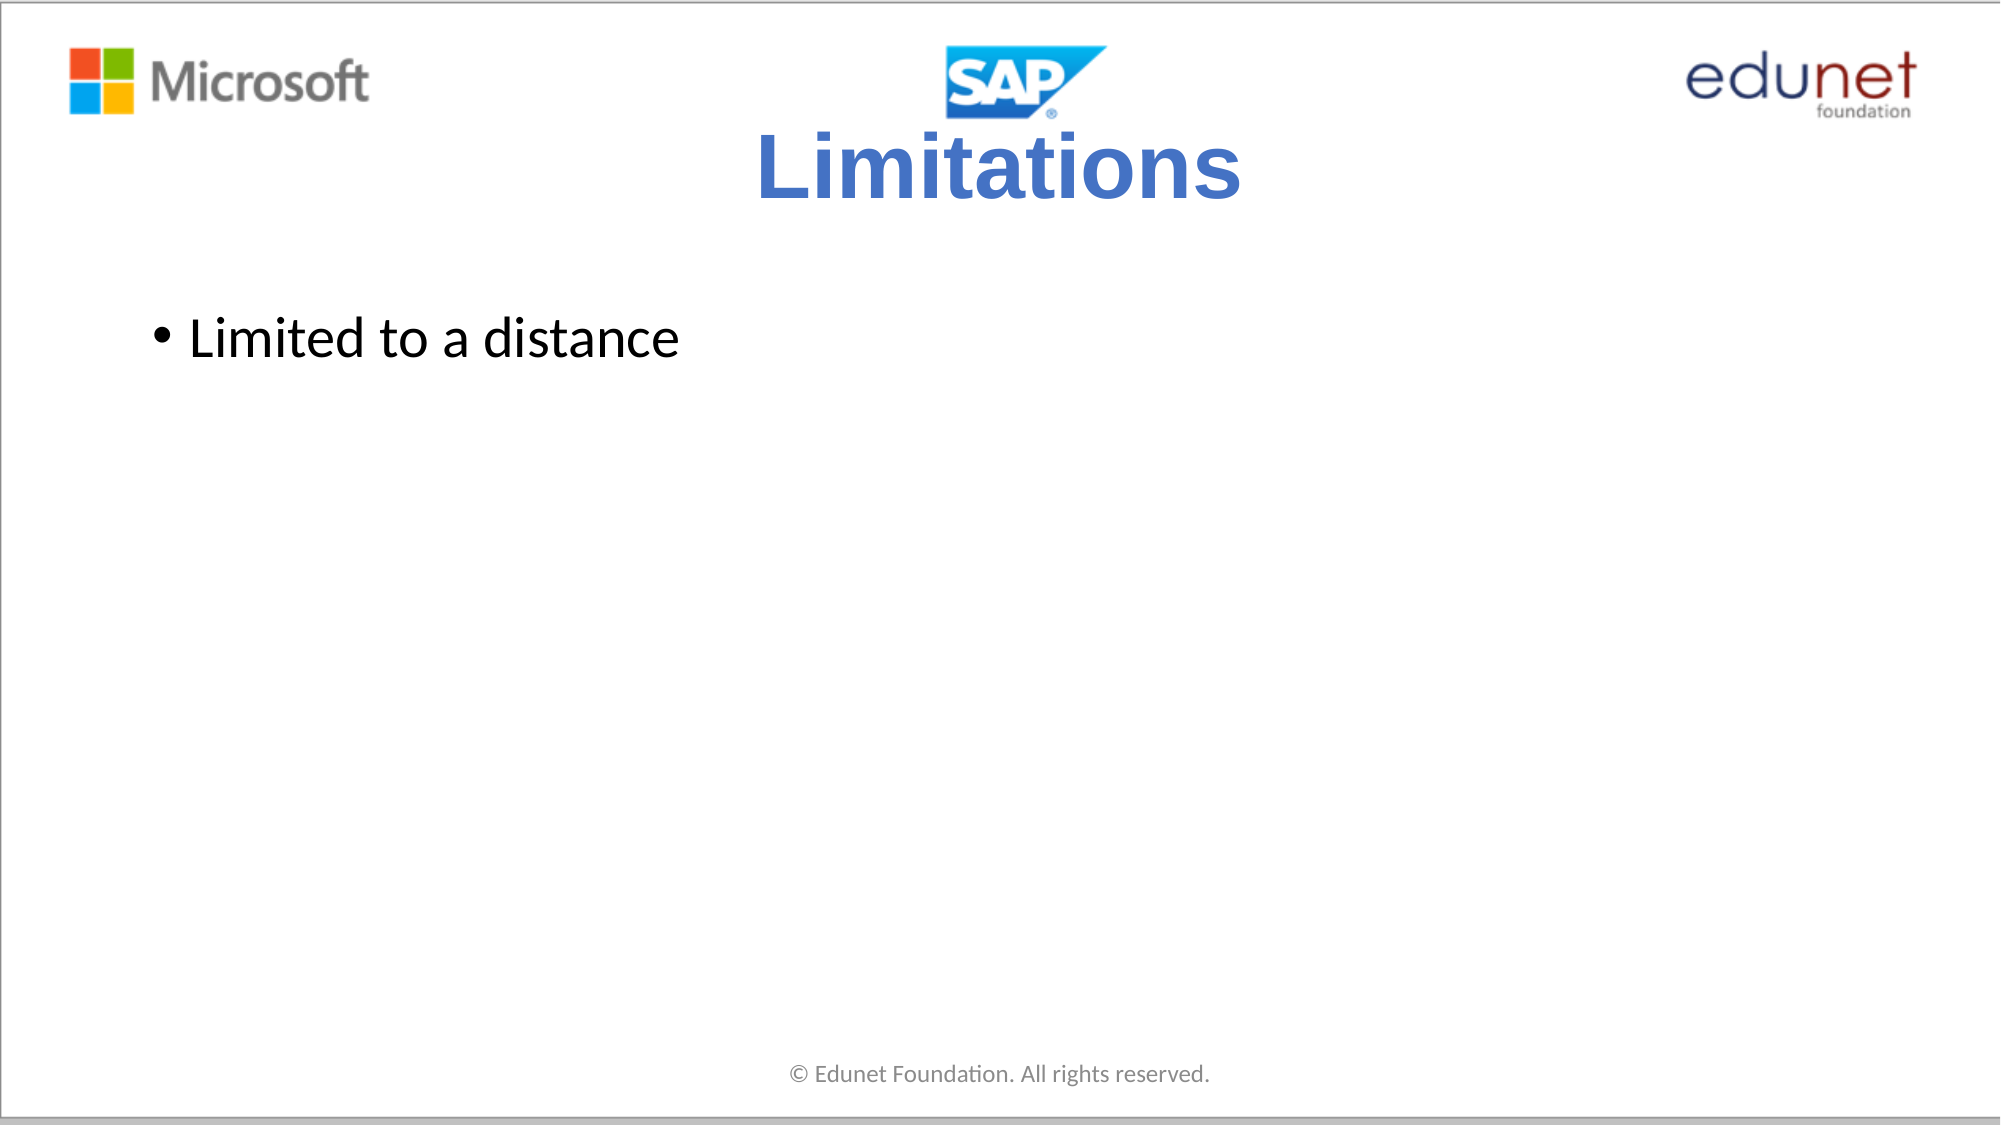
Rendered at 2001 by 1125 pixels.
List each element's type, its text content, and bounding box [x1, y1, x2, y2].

list Limited to a distance [137, 299, 1863, 1014]
picture [0, 0, 2001, 1125]
title Limitations [137, 59, 1863, 278]
footer © Edunet Foundation. All rights reserved. [662, 1042, 1338, 1103]
